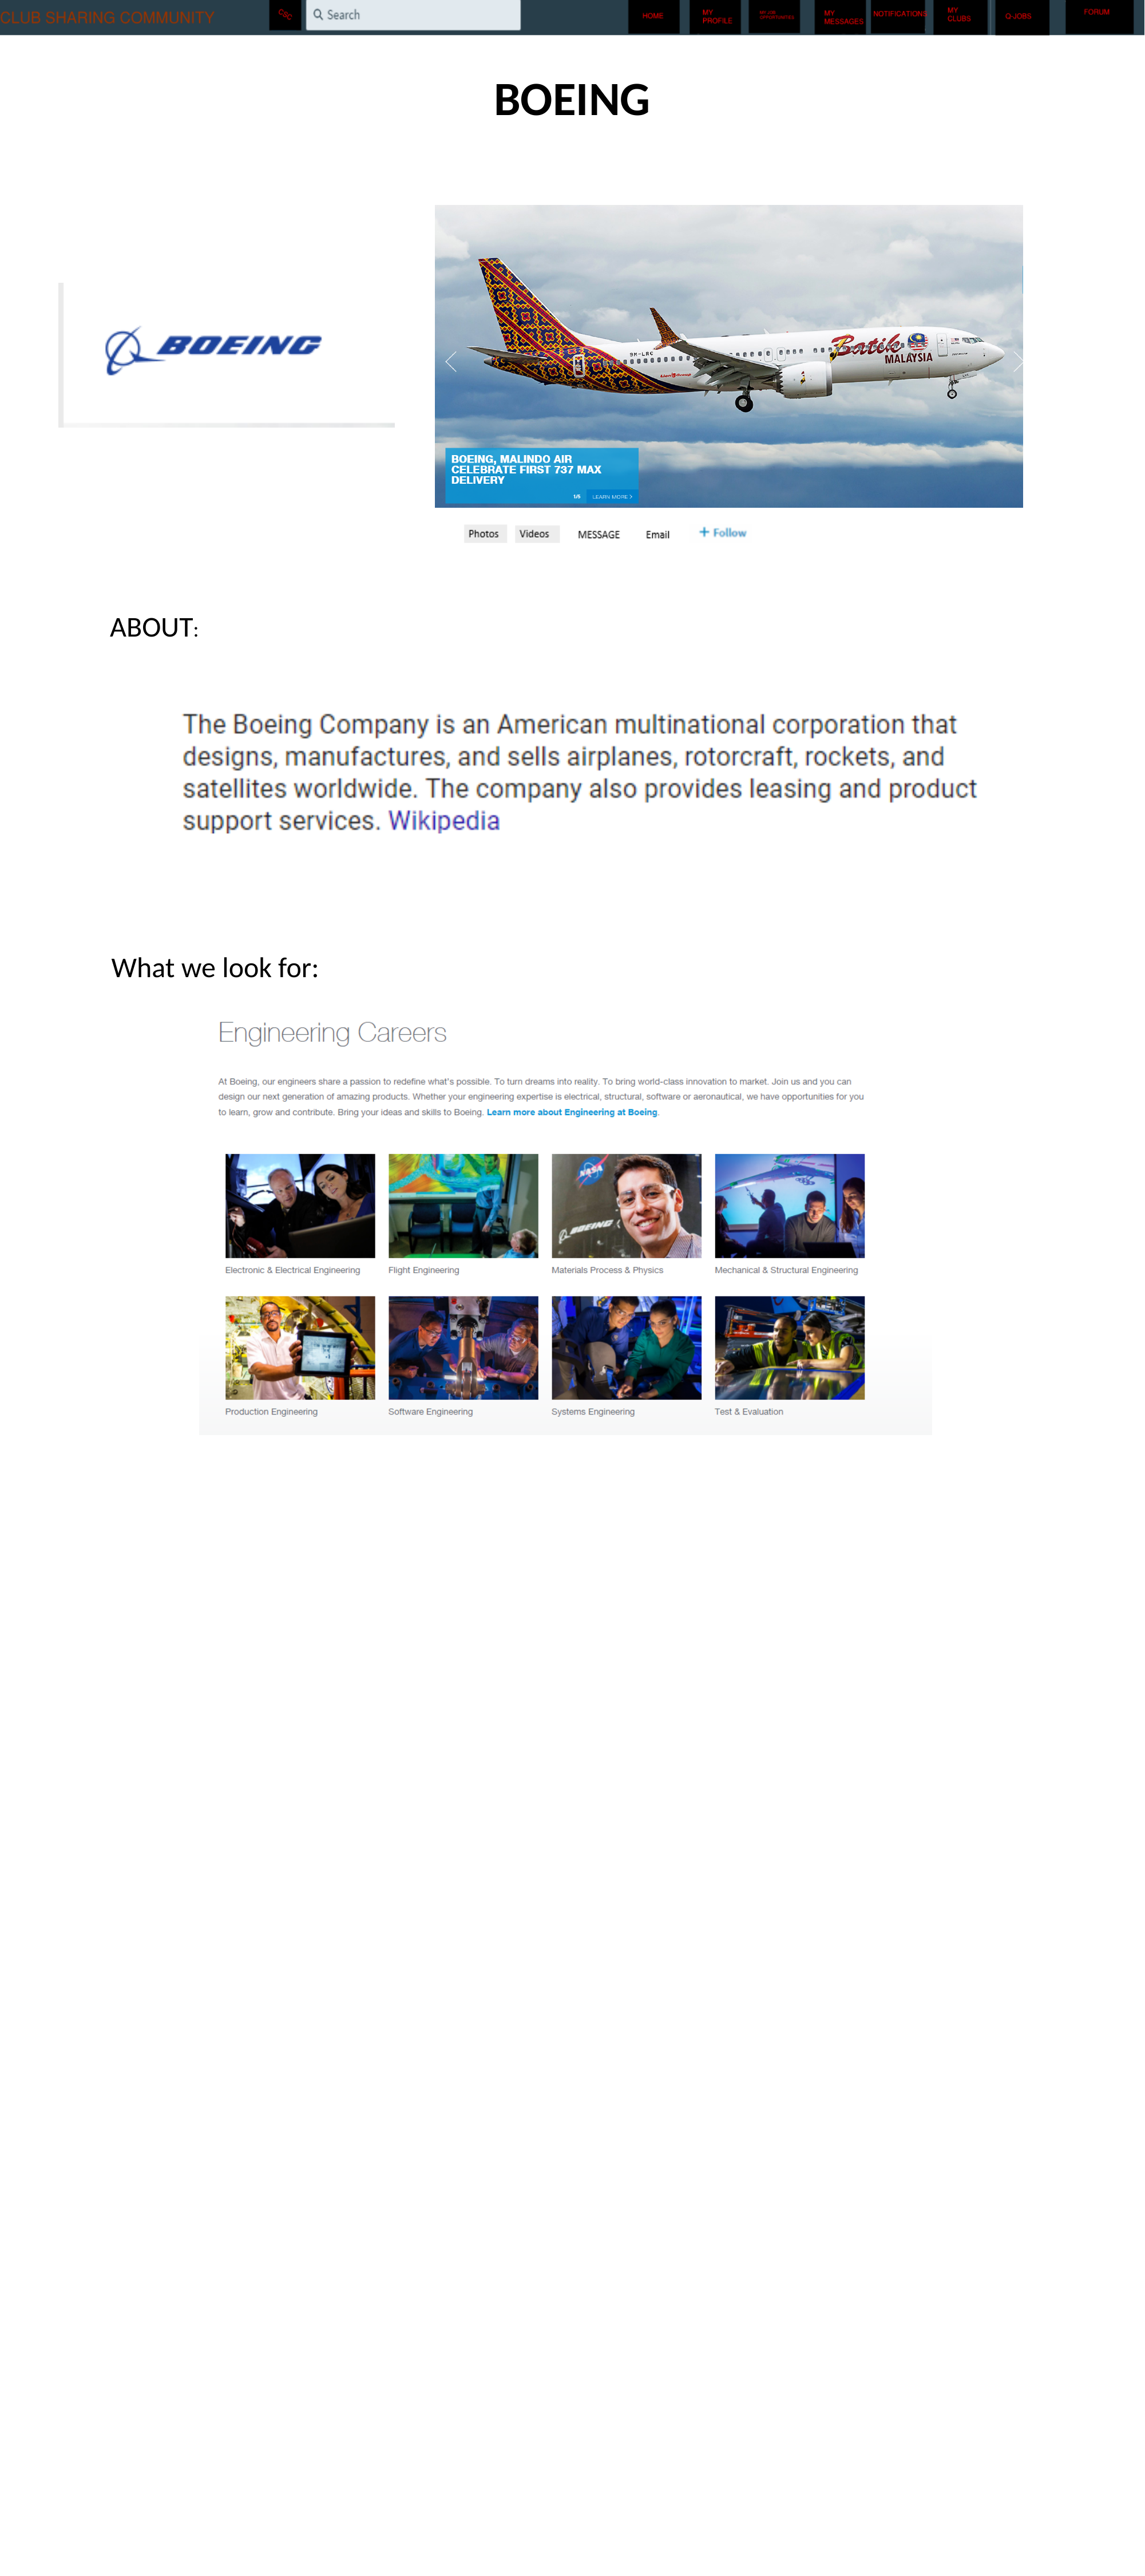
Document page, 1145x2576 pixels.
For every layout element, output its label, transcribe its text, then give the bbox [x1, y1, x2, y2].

picture [199, 1006, 932, 1435]
picture [457, 524, 762, 547]
text_box ABOUT: [101, 604, 520, 647]
picture [175, 694, 1001, 833]
text_box What we look for: [102, 945, 521, 987]
picture [435, 205, 1023, 508]
picture [58, 283, 395, 428]
picture [0, 0, 1144, 37]
text_box BOEING [227, 63, 918, 129]
